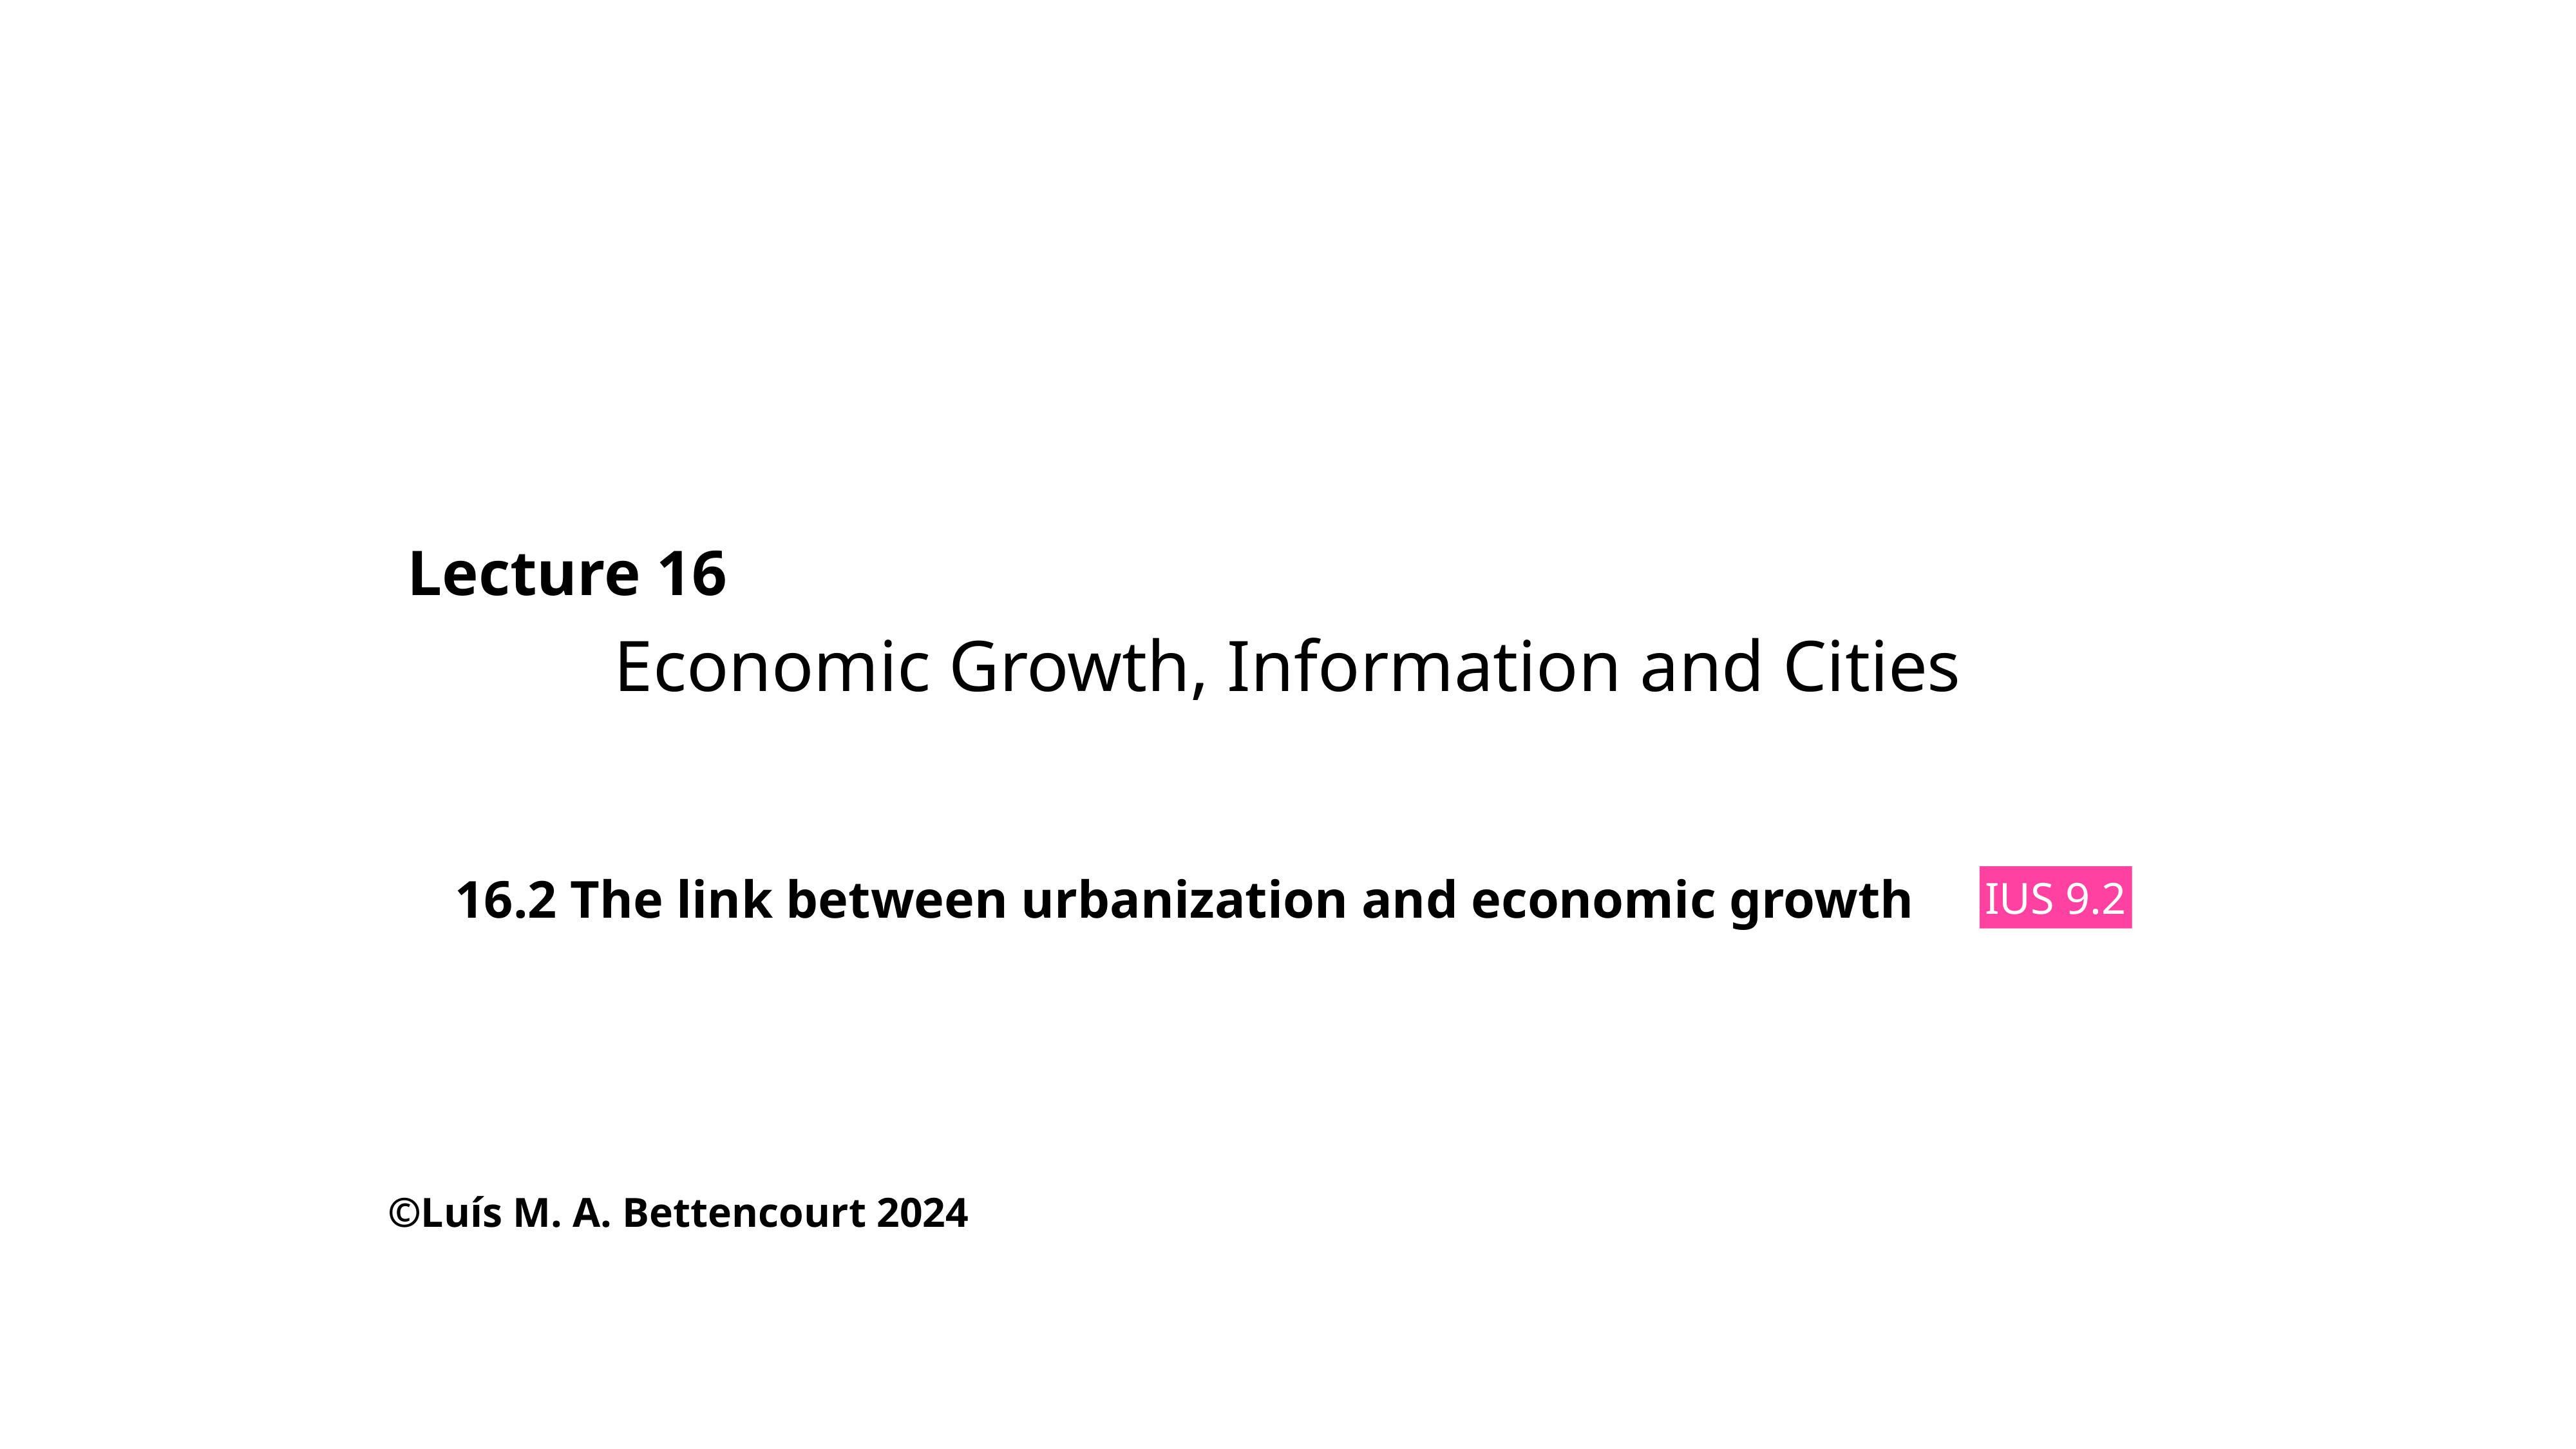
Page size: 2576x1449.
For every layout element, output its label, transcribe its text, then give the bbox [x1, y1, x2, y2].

text_box IUS 9.2 [1979, 866, 2132, 929]
title Lecture 16 [404, 334, 1710, 611]
text_box 16.2 The link between urbanization and economic growth [66, 864, 2303, 931]
list ©Luís M. A. Bettencourt 2024 [384, 1183, 1940, 1298]
list Economic Growth, Information and Cities [403, 618, 2172, 733]
